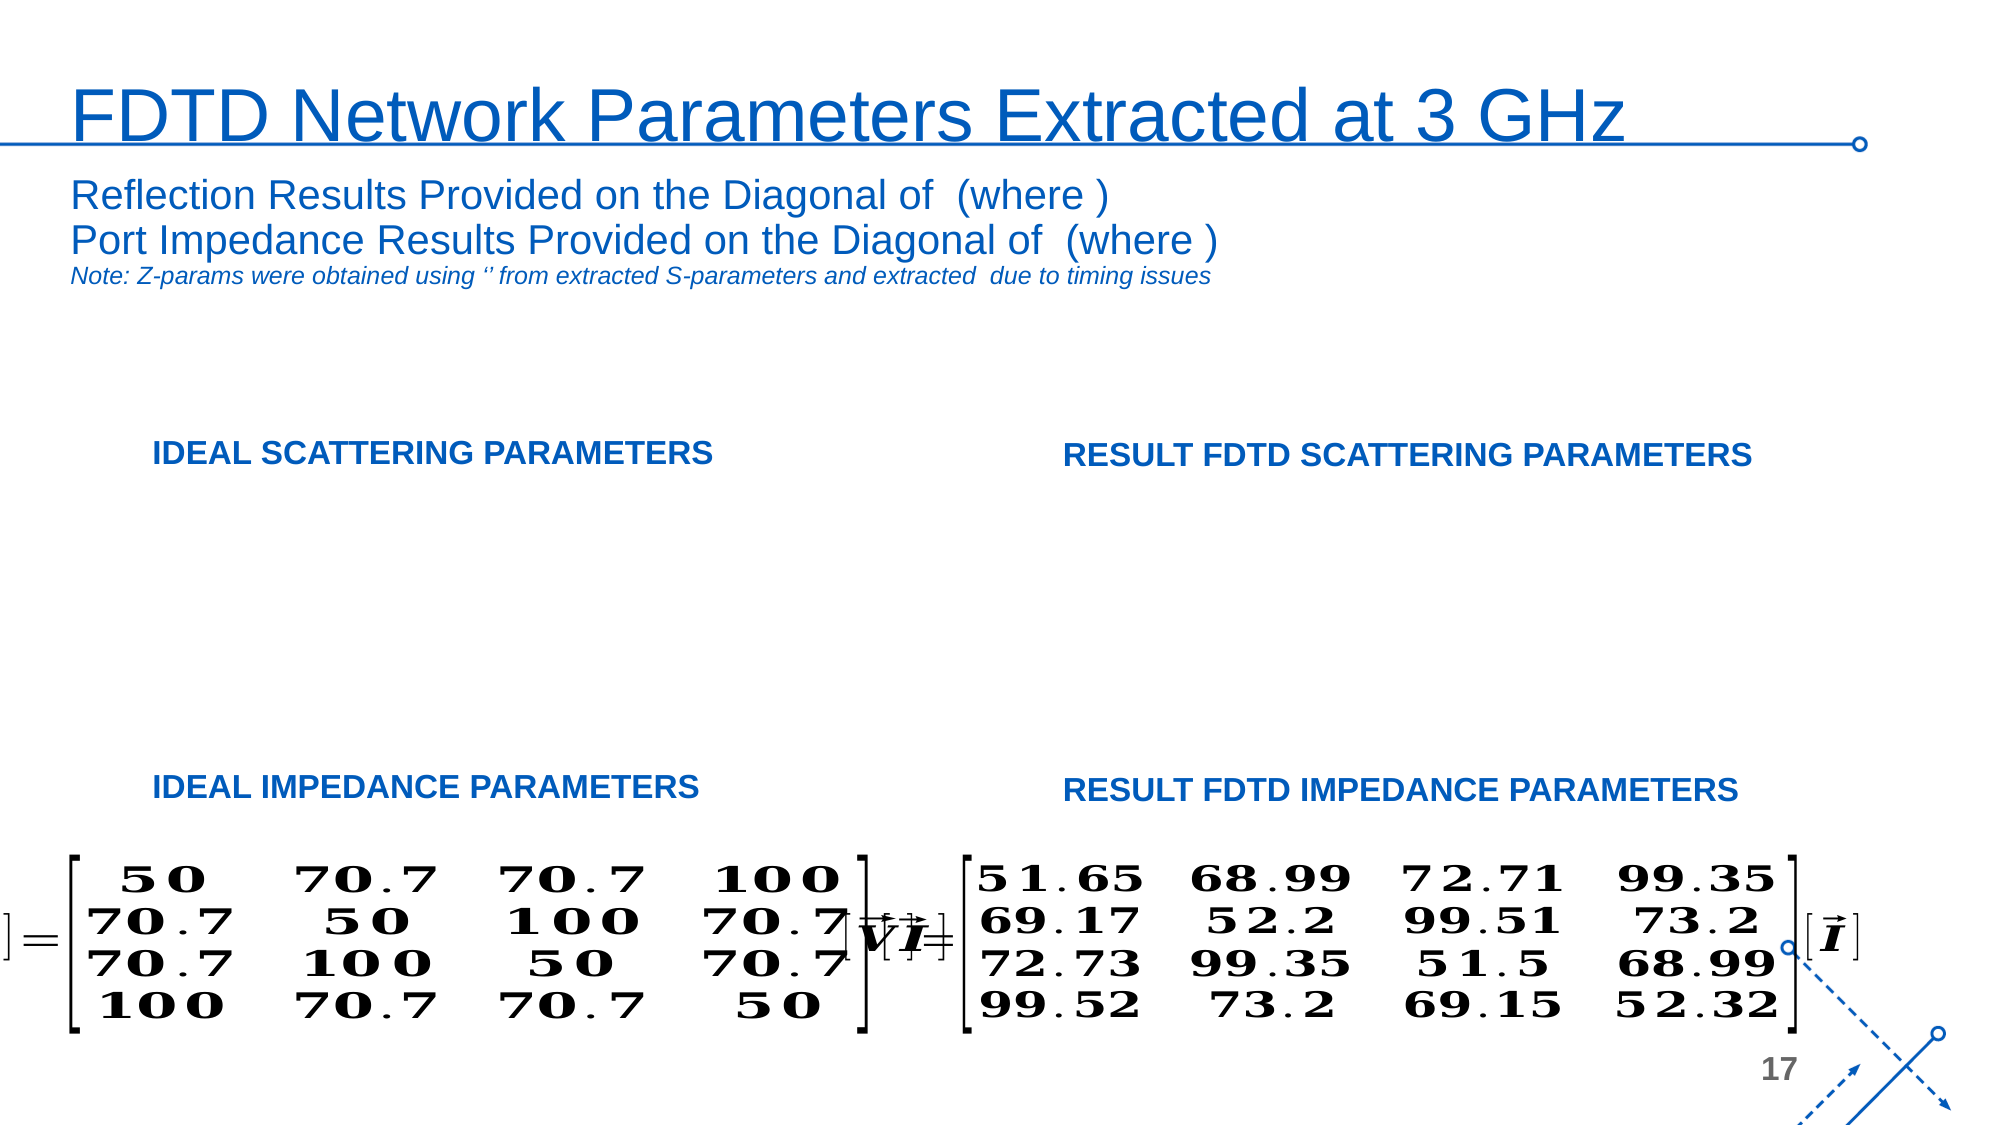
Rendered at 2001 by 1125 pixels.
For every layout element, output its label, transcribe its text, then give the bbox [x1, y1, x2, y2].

text_box Result FDTD impedance parameters [1047, 749, 1891, 817]
list Ideal SCATTERING PARAMETERS [137, 412, 981, 477]
text_box Ideal impedance PARAMETERS [137, 745, 981, 813]
list Result FDTD SCATTERING parameters [1047, 413, 1891, 476]
picture [0, 0, 2001, 1125]
